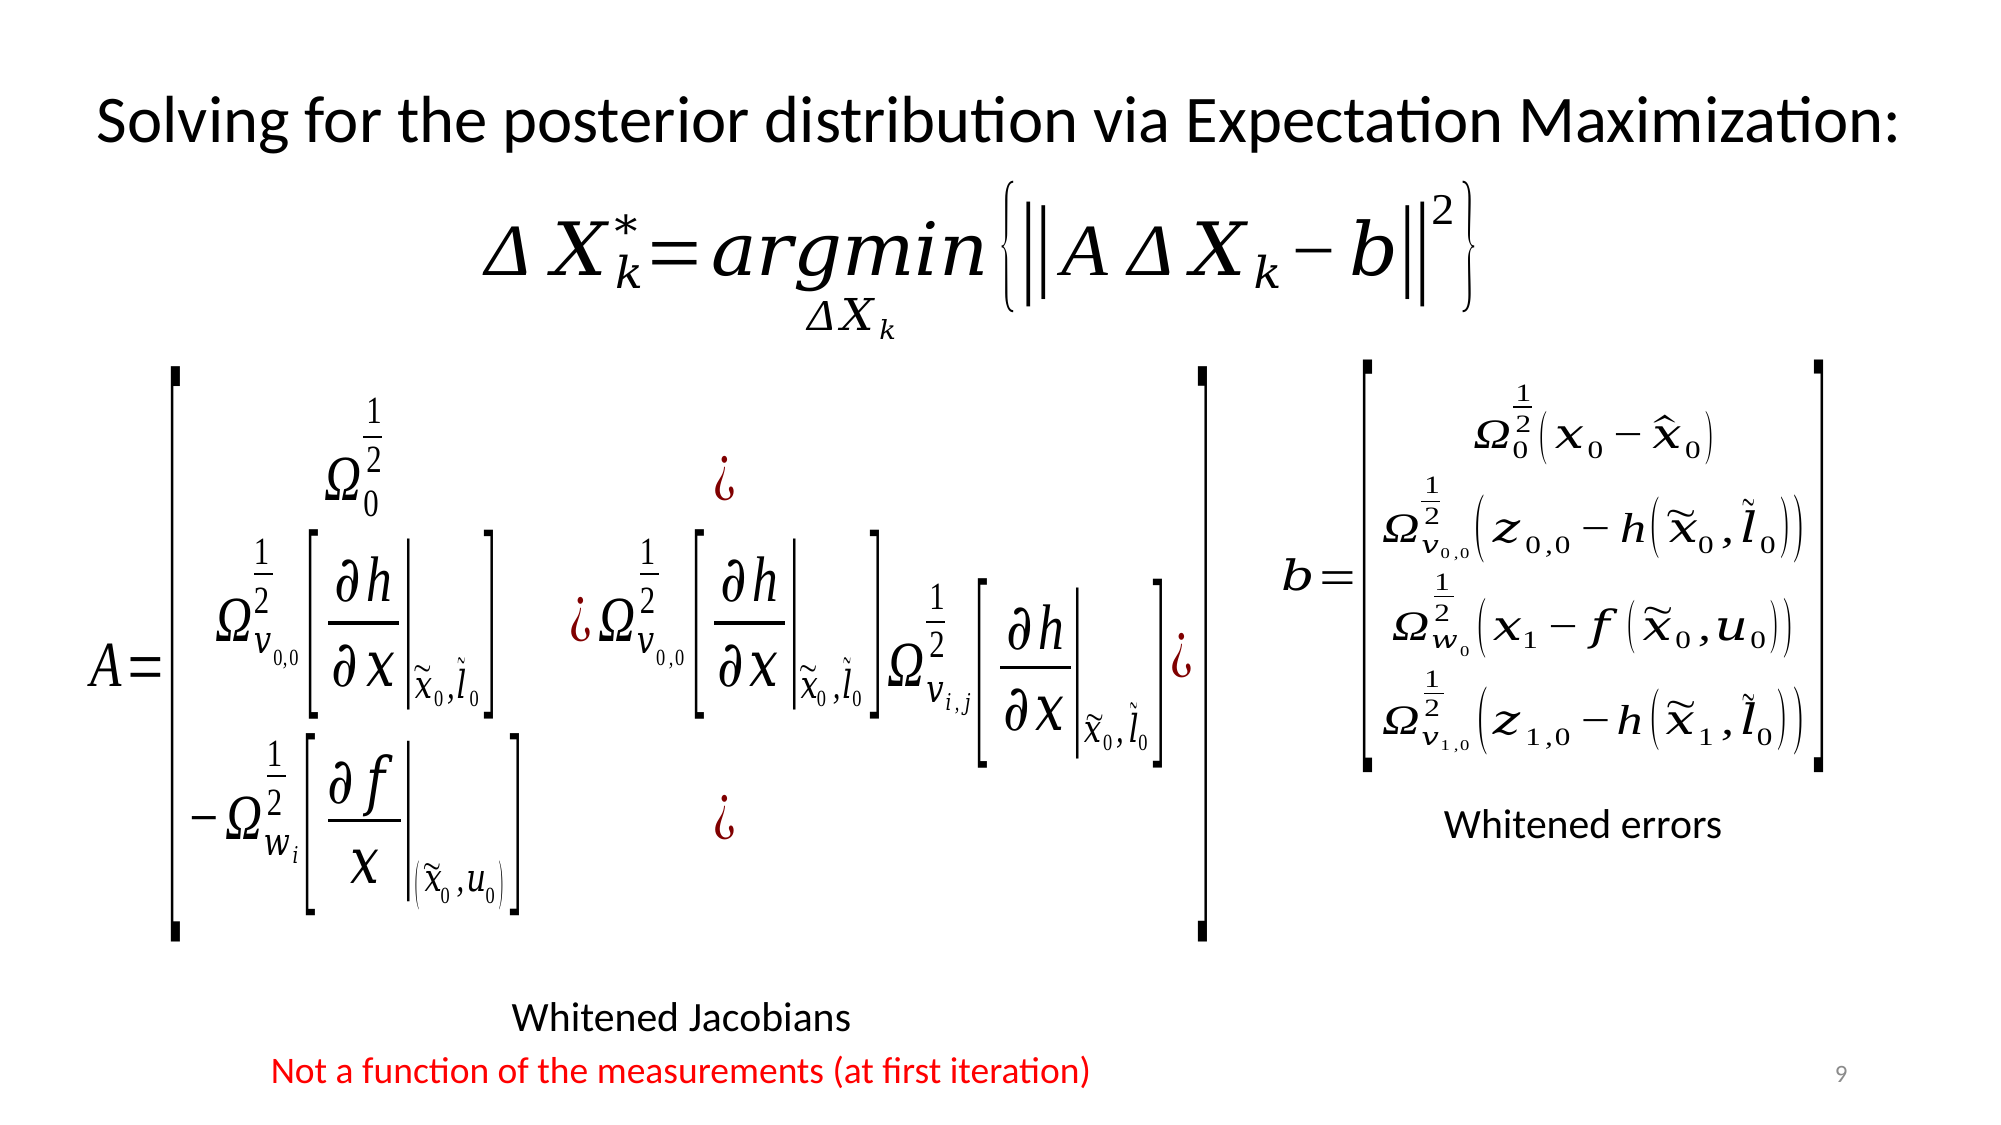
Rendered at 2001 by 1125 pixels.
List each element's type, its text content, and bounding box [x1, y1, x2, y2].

text_box Solving for the posterior distribution via Expectation Maximization: [82, 68, 1918, 163]
text_box Not a function of the measurements (at first iteration) [256, 1038, 1107, 1099]
slide_number 9 [1412, 1042, 1863, 1103]
text_box Whitened Jacobians [496, 982, 867, 1038]
text_box Whitened errors [1429, 789, 1738, 855]
